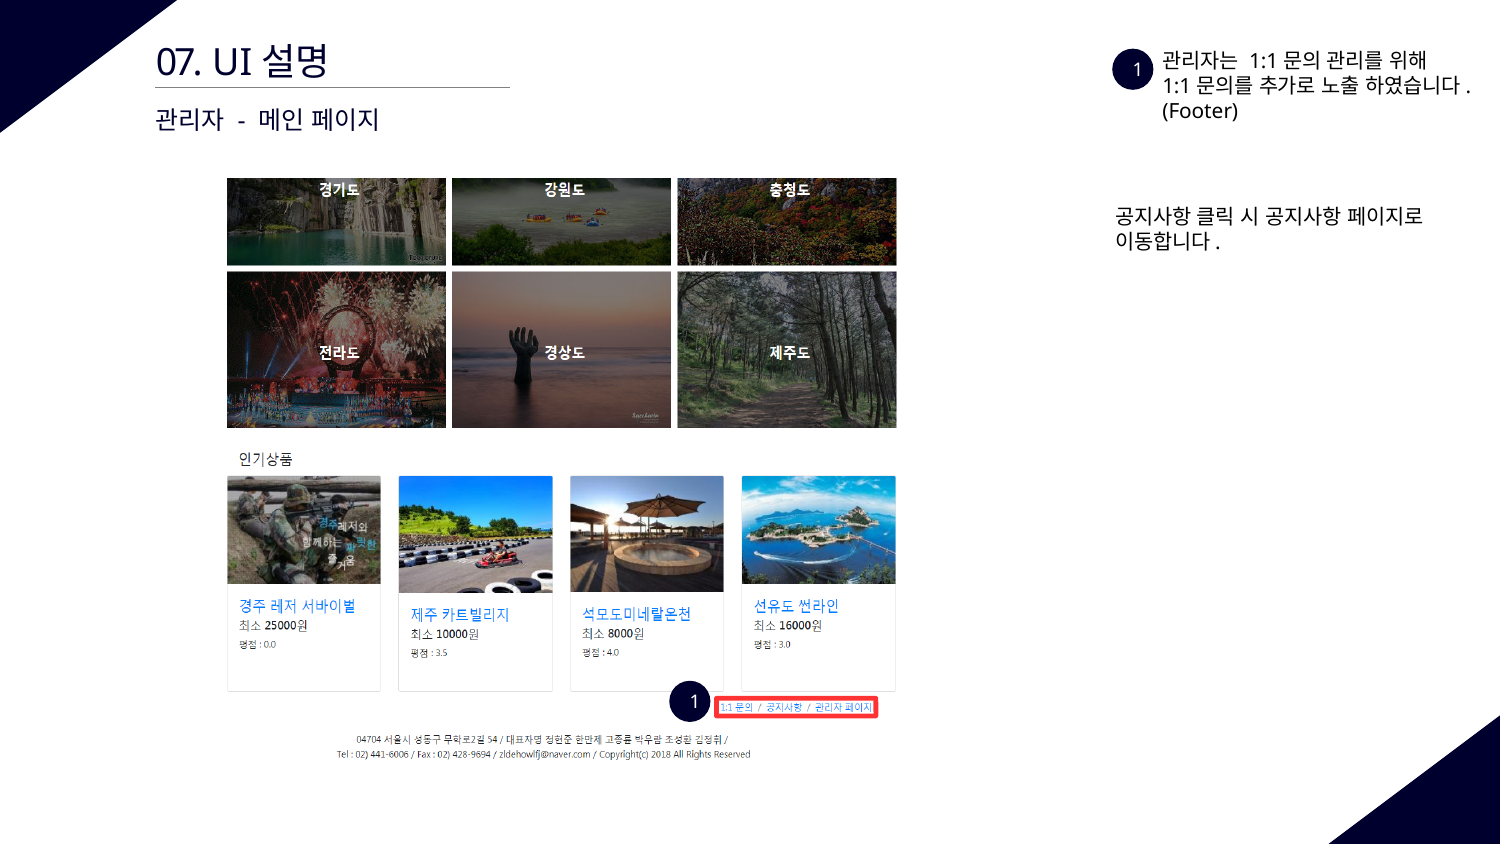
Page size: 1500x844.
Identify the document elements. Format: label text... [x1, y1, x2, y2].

text_box 07. [141, 30, 218, 90]
text_box 관리자 - 메인 페이지 [141, 97, 395, 142]
text_box 관리자는 1:1문의 관리를 위해 1:1문의를 추가로 노출 하였습니다. (Footer) [1147, 40, 1487, 131]
text_box 공지사항 클릭 시 공지사항 페이지로 이동합니다. [1100, 196, 1491, 261]
text_box UI설명 [218, 30, 346, 87]
text_box 1 [1110, 46, 1156, 92]
picture [0, 178, 1059, 761]
